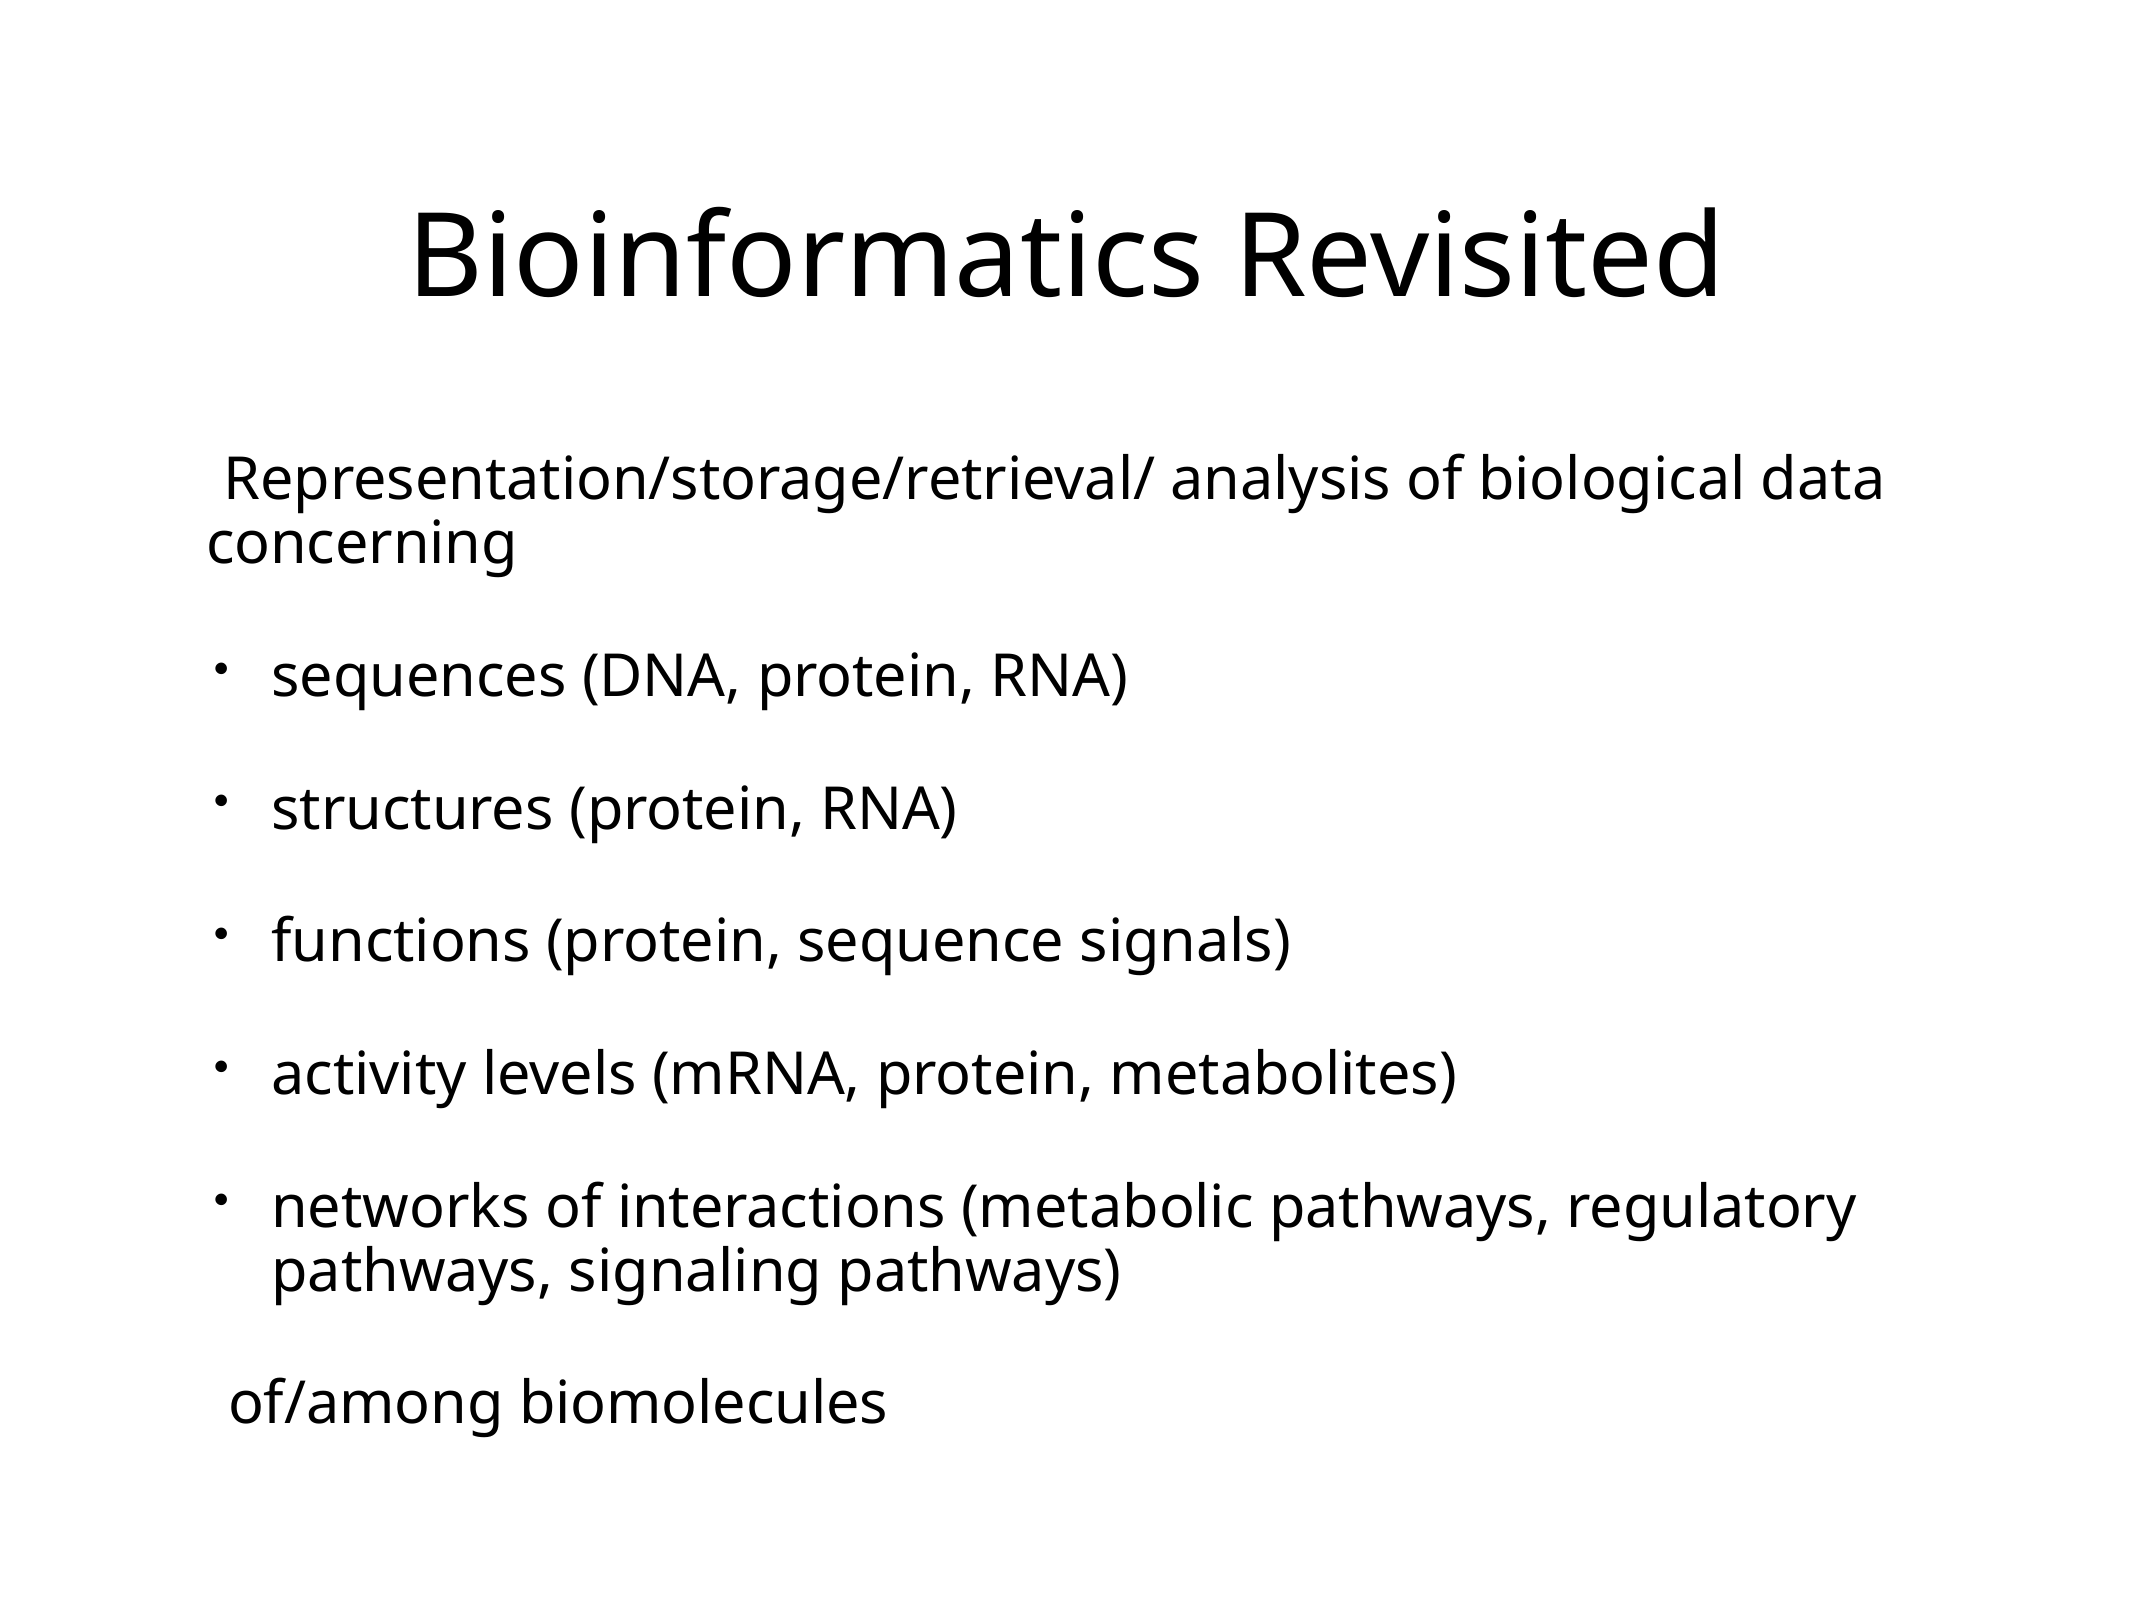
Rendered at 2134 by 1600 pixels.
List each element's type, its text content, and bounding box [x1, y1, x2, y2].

title Bioinformatics Revisited [155, 72, 1978, 426]
list Representation/storage/retrieval/ analysis of biological data concerning sequences (DNA, protein, RNA) structures (protein, RNA) functions (protein, sequence signals) activity levels (mRNA, protein, metabolites) networks of interactions (metabolic pathways, regulatory pathways, signaling pathways) of/among biomolecules [155, 426, 1978, 1459]
